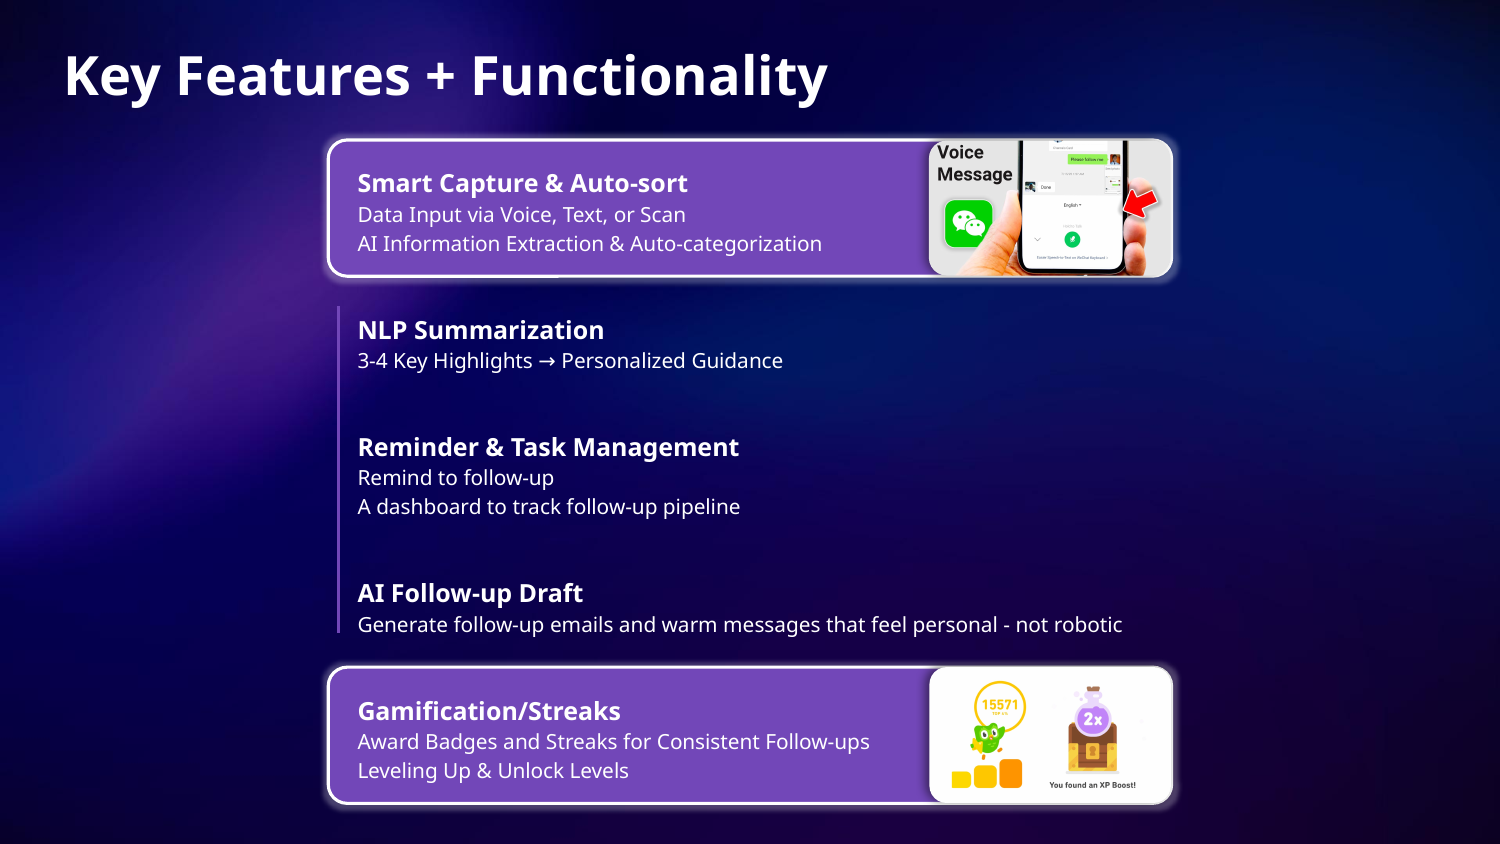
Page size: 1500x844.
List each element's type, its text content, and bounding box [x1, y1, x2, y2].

text_box Smart Capture & Auto-sort Data Input via Voice, Text, or Scan AI Information Extraction & Auto-categorization [342, 148, 851, 271]
text_box Our App’s Core Value [326, 138, 926, 280]
text_box Reminder & Task Management Remind to follow-up A dashboard to track follow-up pipeline [343, 411, 1074, 534]
picture [0, 0, 1500, 844]
text_box AI Follow-up Draft Generate follow-up emails and warm messages that feel personal - not robotic [342, 558, 1138, 652]
text_box Our App’s Core Value [326, 665, 926, 807]
text_box [328, 139, 925, 277]
text_box [328, 667, 924, 804]
text_box NLP Summarization 3-4 Key Highlights → Personalized Guidance [342, 294, 1117, 388]
text_box Gamification/Streaks Award Badges and Streaks for Consistent Follow-ups Leveling Up & Unlock Levels [342, 675, 922, 798]
title Key Features + Functionality [48, 26, 1022, 121]
